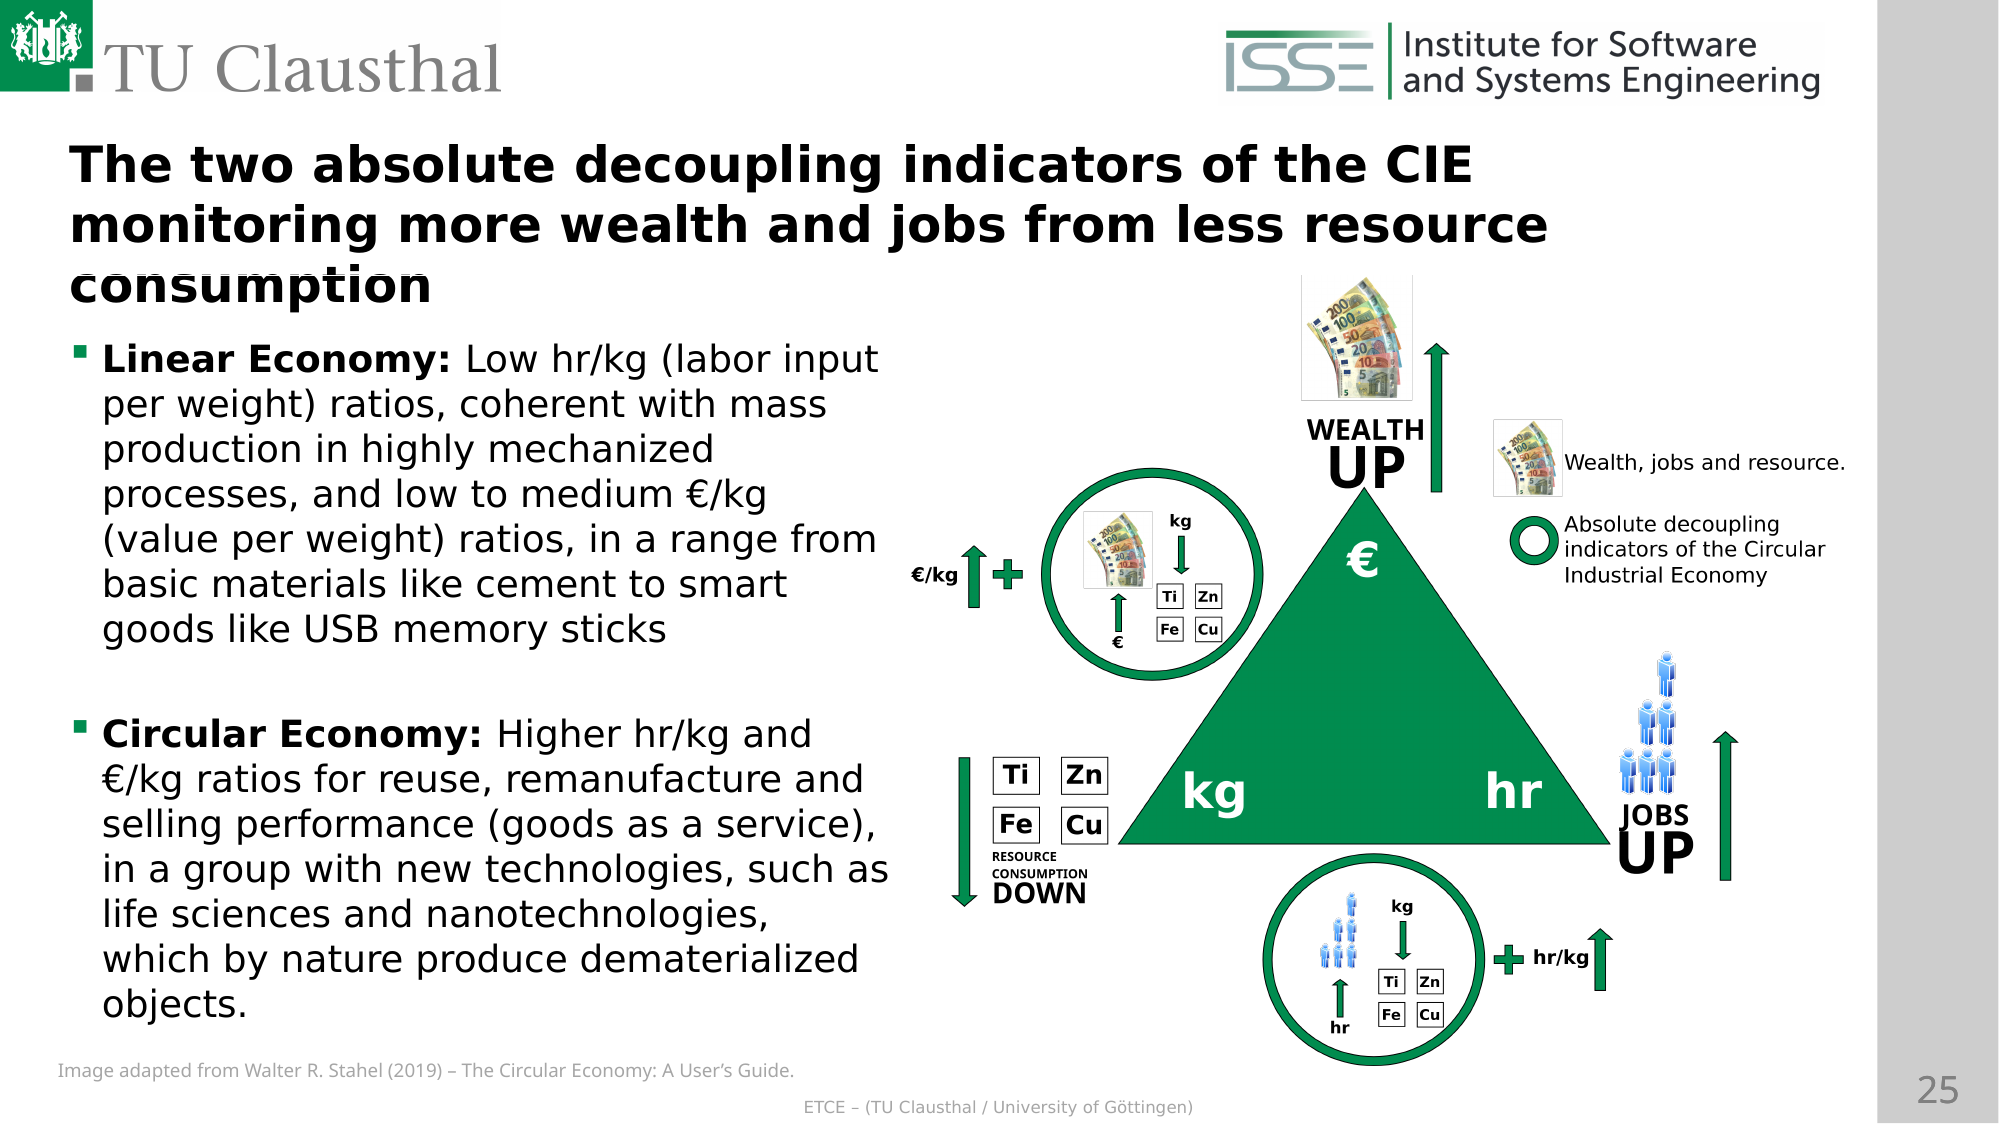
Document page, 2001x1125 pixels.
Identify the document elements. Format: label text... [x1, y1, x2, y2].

text_box Image adapted from Walter R. Stahel (2019) – The Circular Economy: A User’s Guide. [43, 1051, 1105, 1089]
text_box The two absolute decoupling indicators of the CIE monitoring more wealth and jobs from less resource consumption [55, 125, 1818, 207]
picture [0, 0, 501, 92]
text_box Linear Economy: Low hr/kg (labor input per weight) ratios, coherent with mass production in highly mechanized processes, and low to medium €/kg (value per weight) ratios, in a range from basic materials like cement to smart goods like USB memory sticks Circular Economy: Higher hr/kg and €/kg ratios for reuse, remanufacture and selling performance (goods as a service), in a group with new technologies, such as life sciences and nanotechnologies, which by nature produce dematerialized objects. [55, 275, 906, 1051]
picture [1218, 22, 1825, 106]
picture [906, 275, 1881, 1066]
